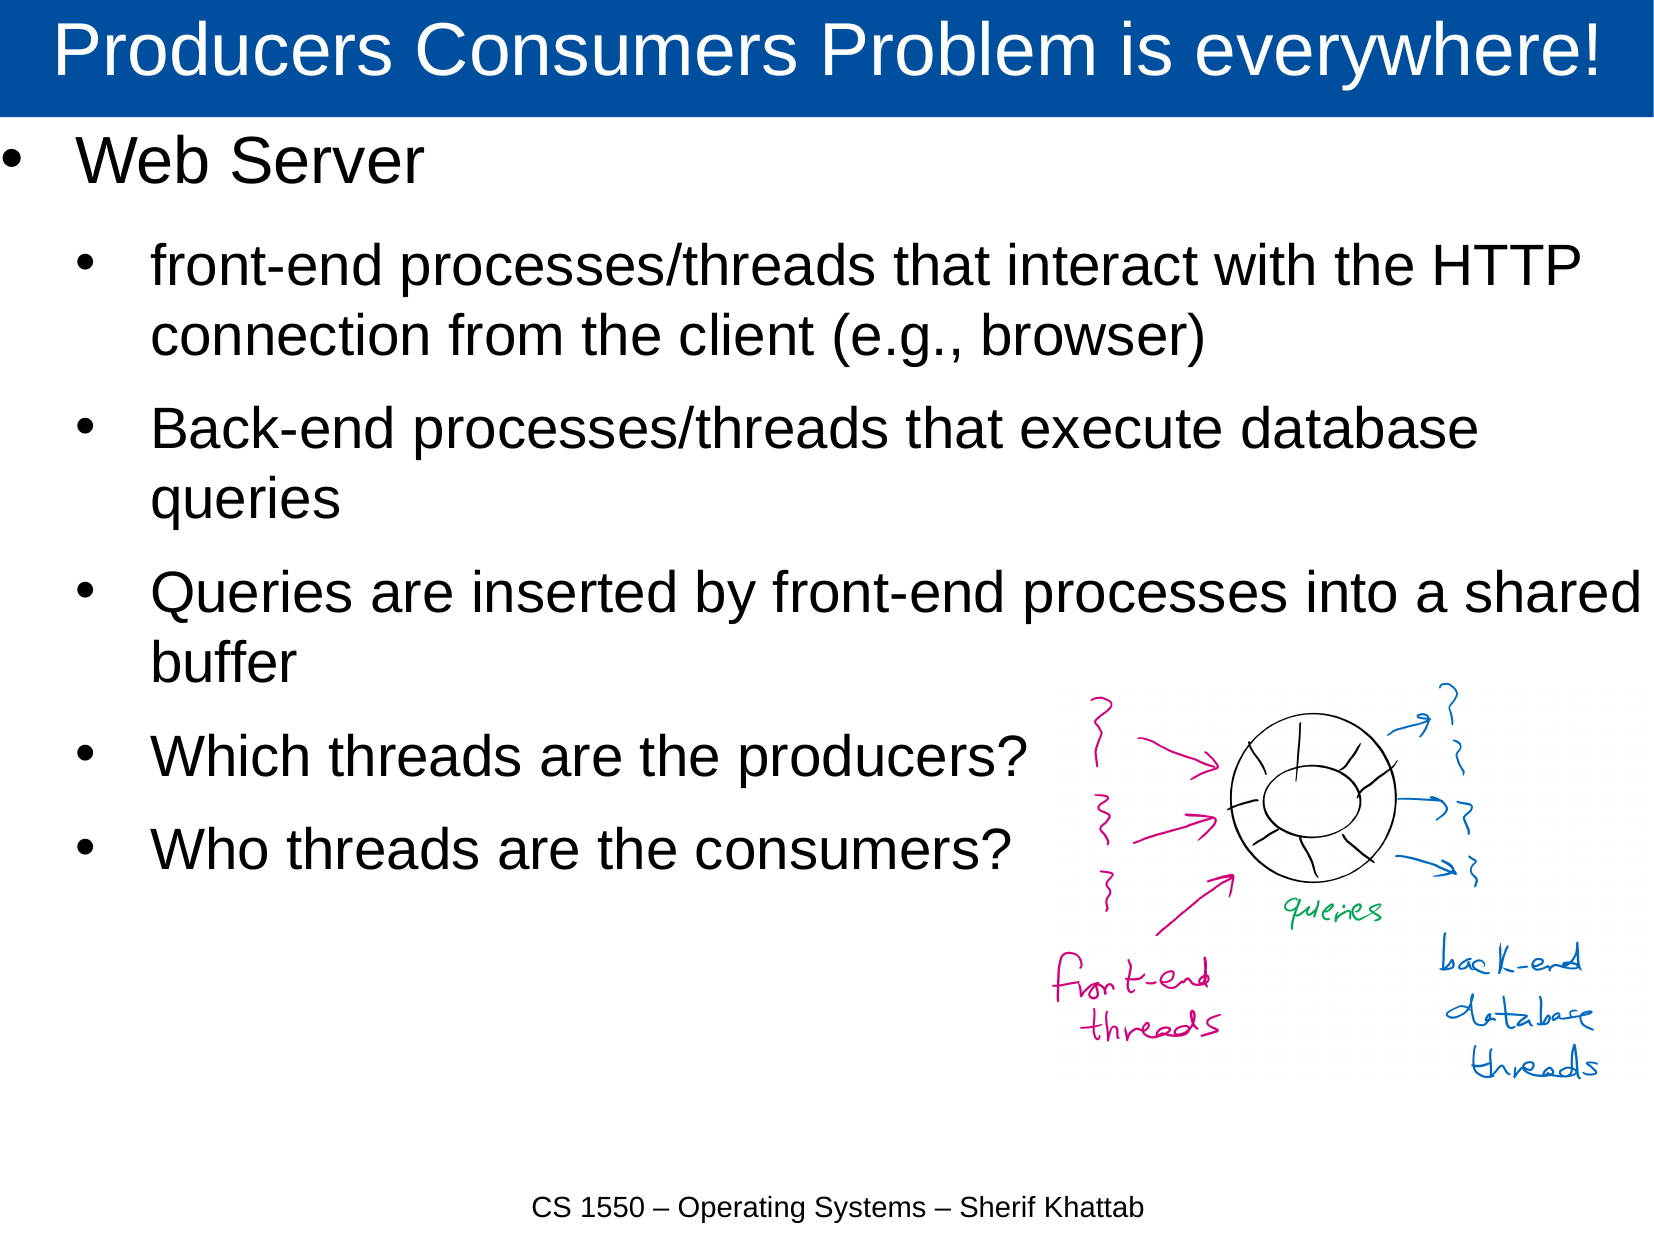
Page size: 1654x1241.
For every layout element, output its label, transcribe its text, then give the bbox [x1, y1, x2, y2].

list Web Server front-end processes/threads that interact with the HTTP connection from the client (e.g., browser) Back-end processes/threads that execute database queries Queries are inserted by front-end processes into a shared buffer Which threads are the producers? Who threads are the consumers? [0, 117, 1654, 1195]
picture [1046, 677, 1654, 1085]
footer CS 1550 – Operating Systems – Sherif Khattab [460, 1190, 1217, 1241]
title Producers Consumers Problem is everywhere! [0, 0, 1654, 117]
